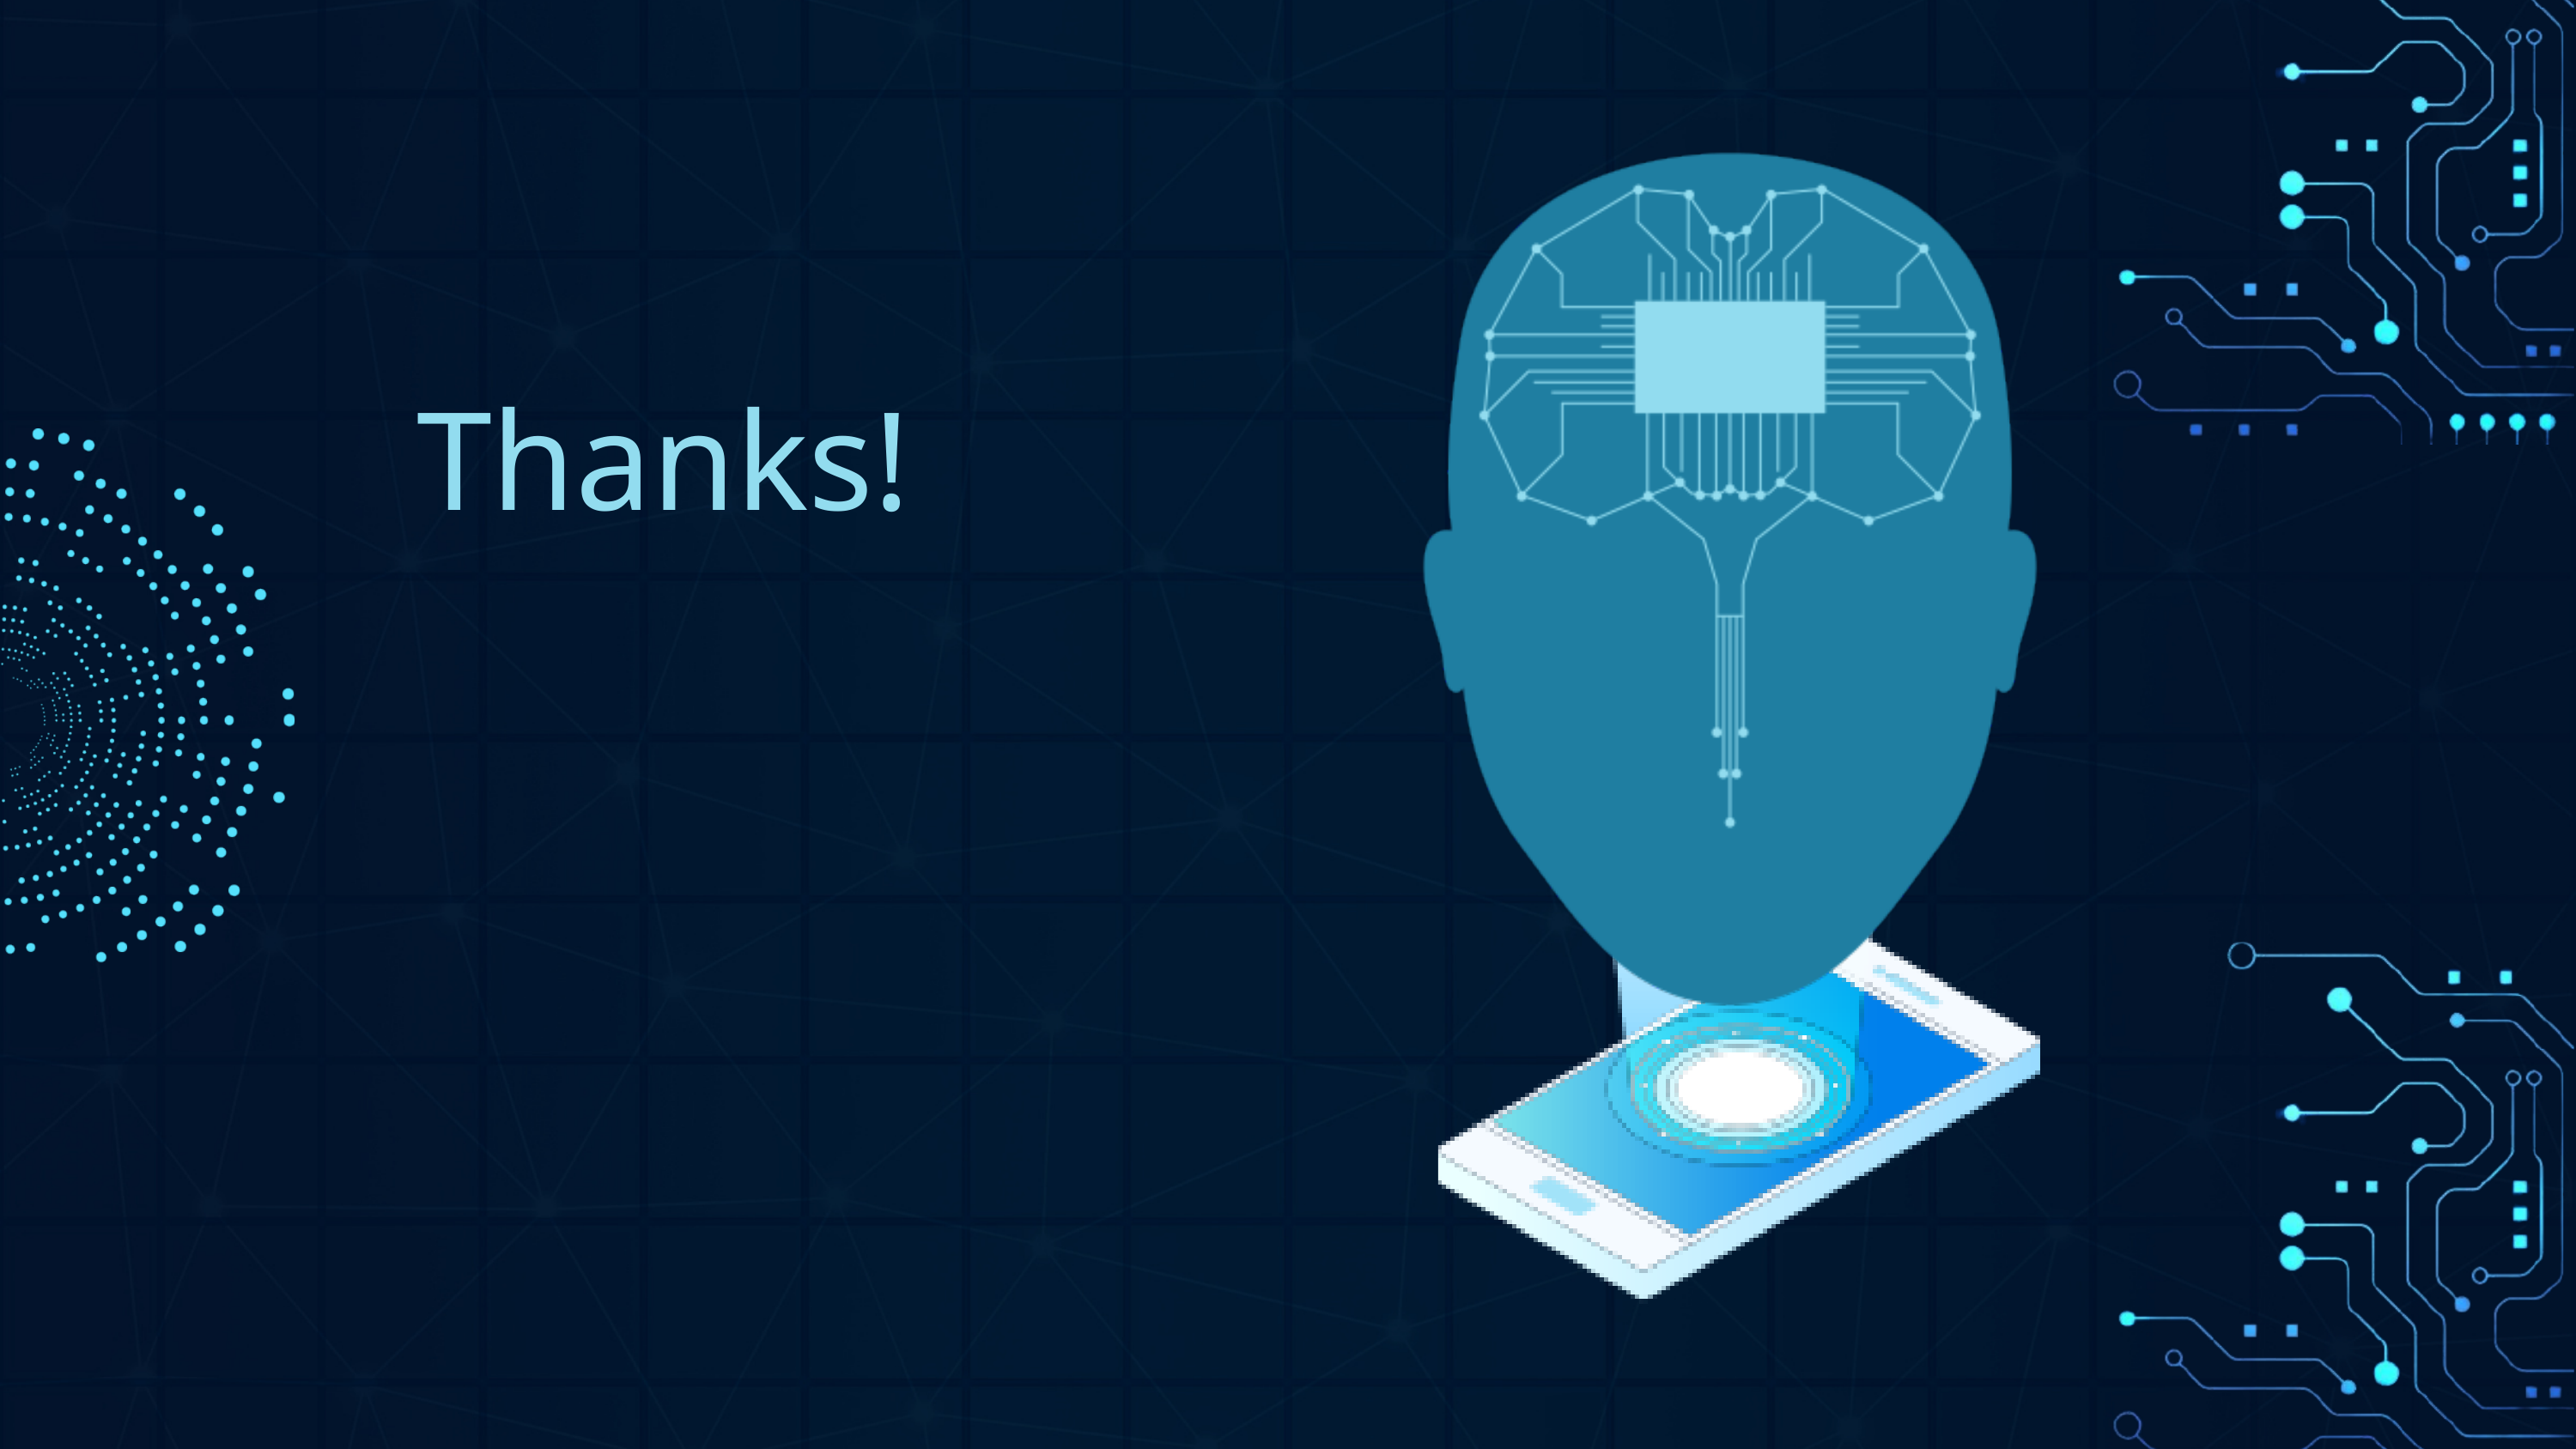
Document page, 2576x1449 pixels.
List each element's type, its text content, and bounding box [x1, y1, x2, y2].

text_box [0, 428, 295, 1009]
text_box Thanks! [416, 347, 1288, 538]
text_box [2112, 0, 2576, 445]
text_box [1437, 1008, 2040, 1304]
text_box [1421, 144, 2040, 1008]
text_box [2112, 941, 2576, 1449]
text_box [0, 0, 2576, 1449]
